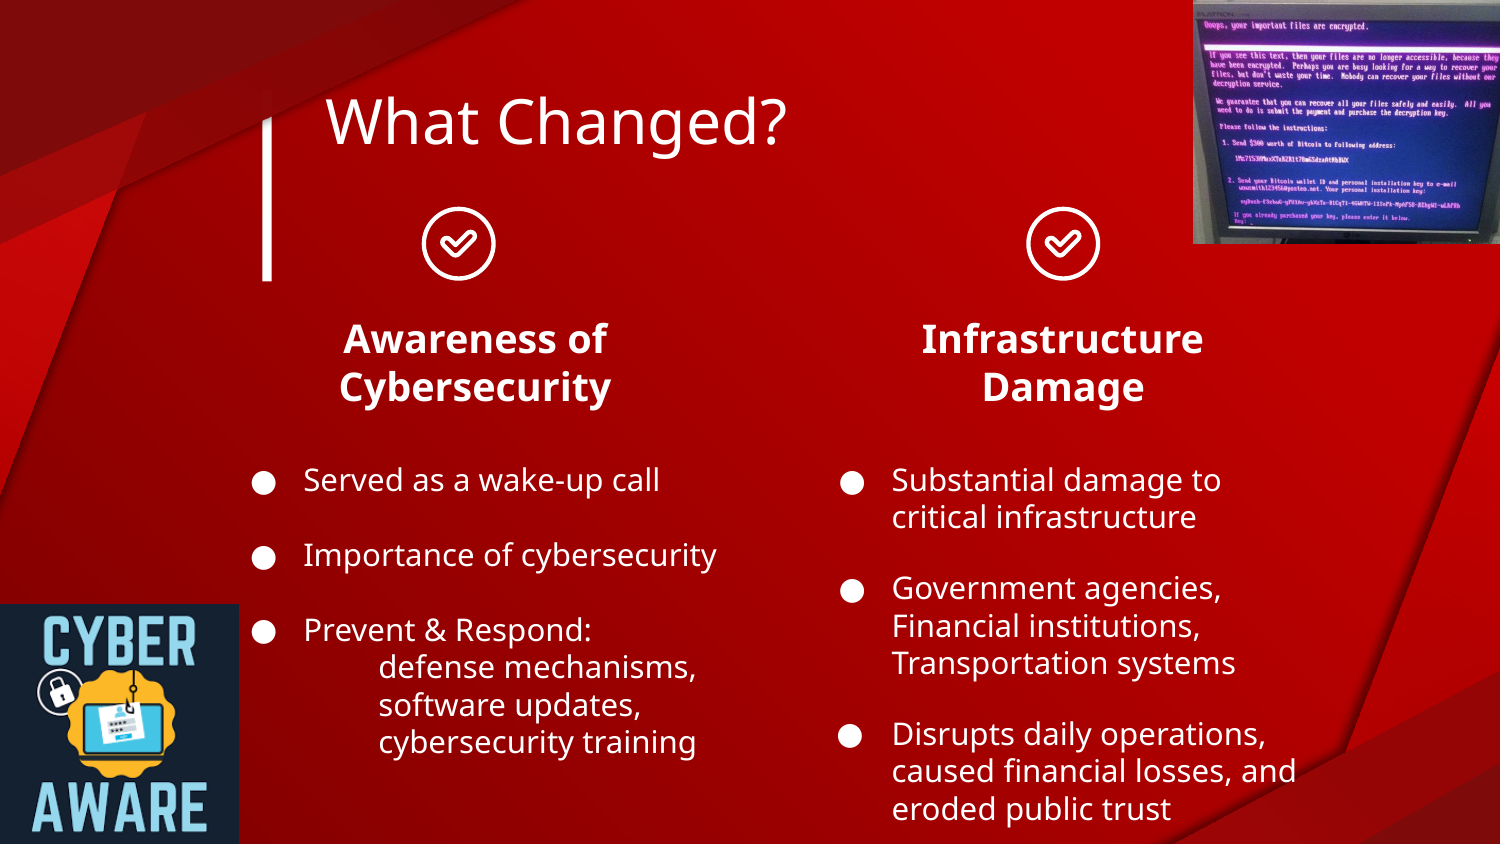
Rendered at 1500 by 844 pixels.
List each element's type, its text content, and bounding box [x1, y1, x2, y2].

text_box Infrastructure Damage [882, 299, 1245, 374]
text_box Awareness of Cybersecurity [294, 299, 657, 374]
title What Changed? [310, 60, 1187, 179]
subtitle Served as a wake-up call Importance of cybersecurity Prevent & Respond: defense mechanisms, software updates, cybersecurity training [213, 445, 738, 844]
picture [0, 0, 1500, 844]
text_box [1025, 206, 1101, 281]
subtitle Substantial damage to critical infrastructure Government agencies, Financial institutions, Transportation systems Disrupts daily operations, caused financial losses, and eroded public trust [801, 445, 1325, 832]
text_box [421, 206, 496, 281]
